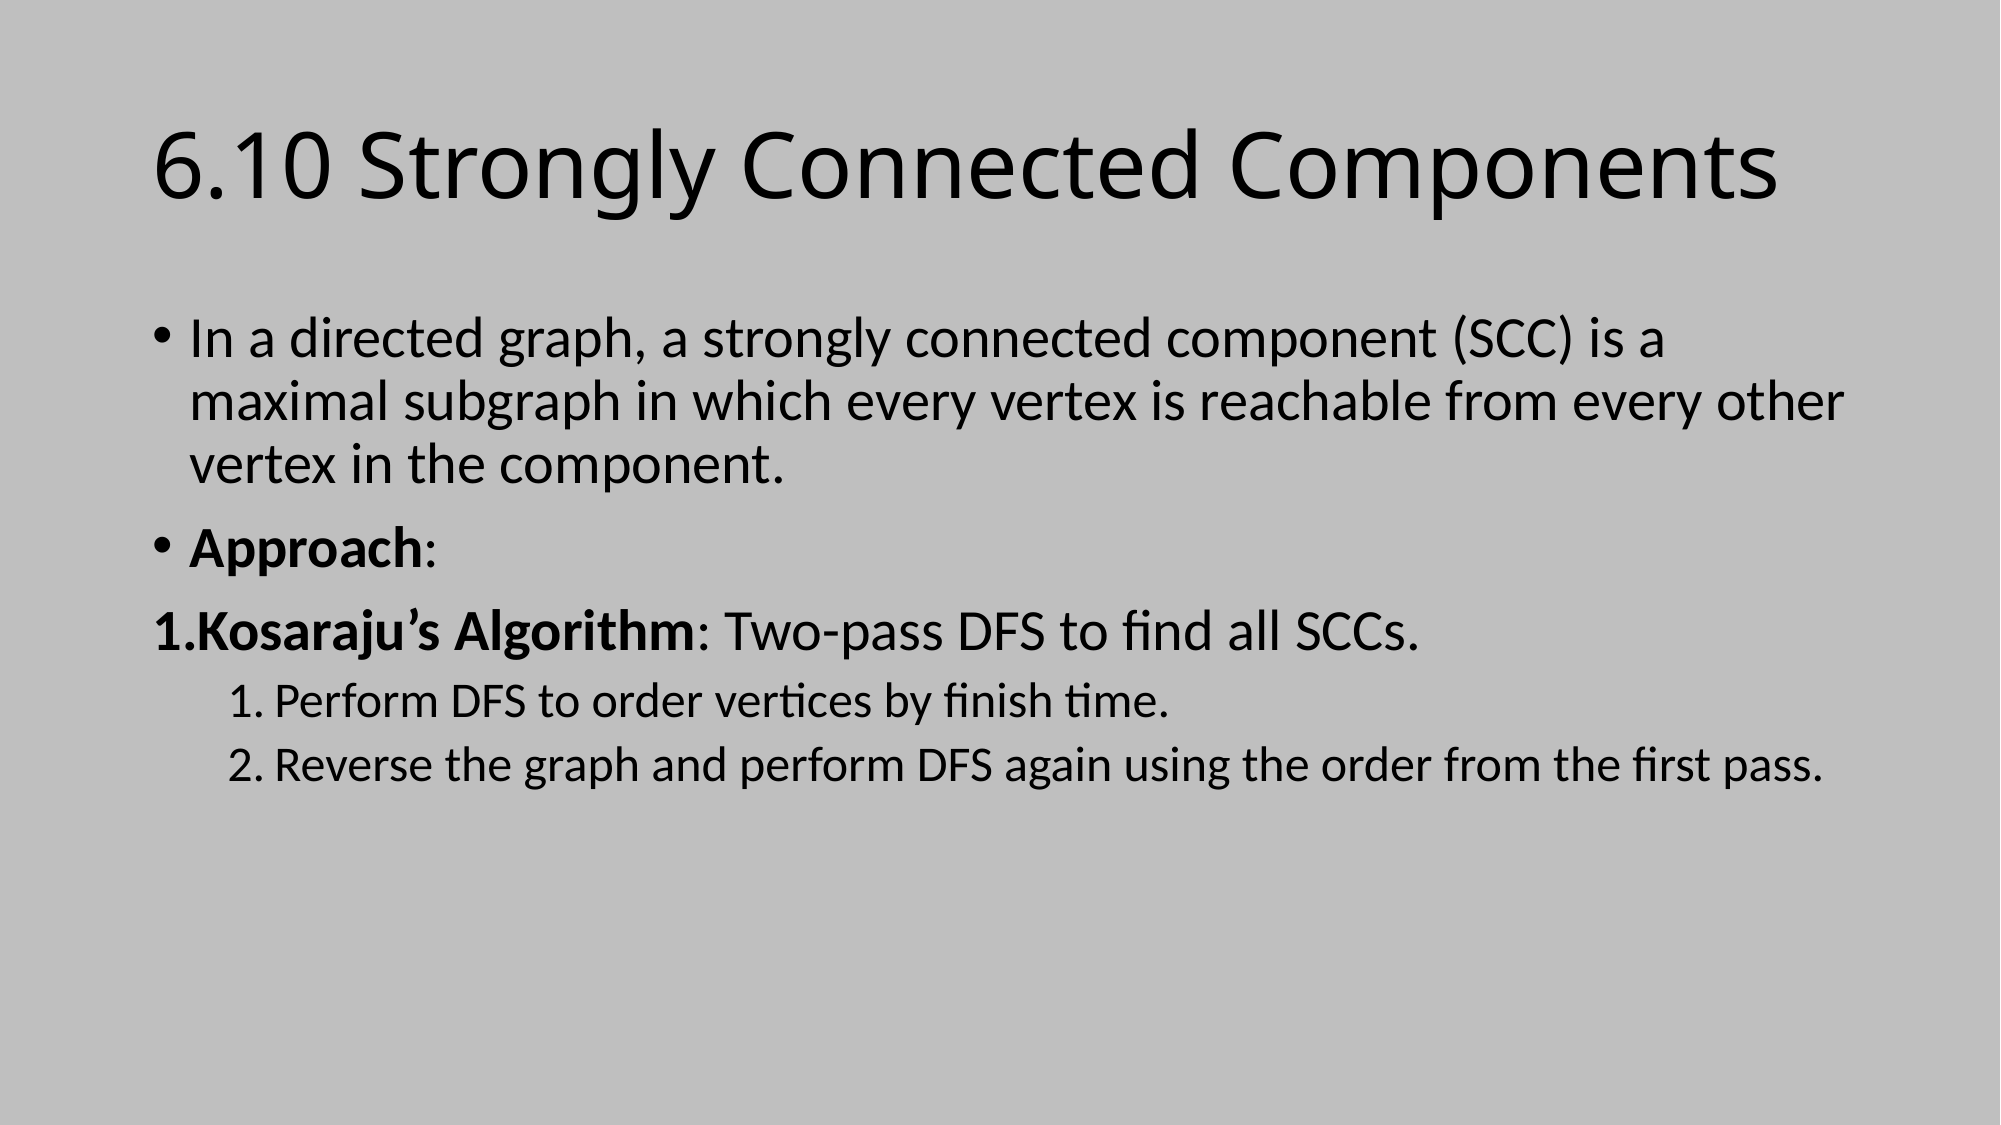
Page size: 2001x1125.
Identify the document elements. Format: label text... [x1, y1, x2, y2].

title 6.10 Strongly Connected Components [137, 59, 1863, 278]
list In a directed graph, a strongly connected component (SCC) is a maximal subgraph in which every vertex is reachable from every other vertex in the component. Approach: Kosaraju’s Algorithm: Two-pass DFS to find all SCCs. Perform DFS to order vertices by finish time. Reverse the graph and perform DFS again using the order from the first pass. [137, 299, 1863, 1014]
